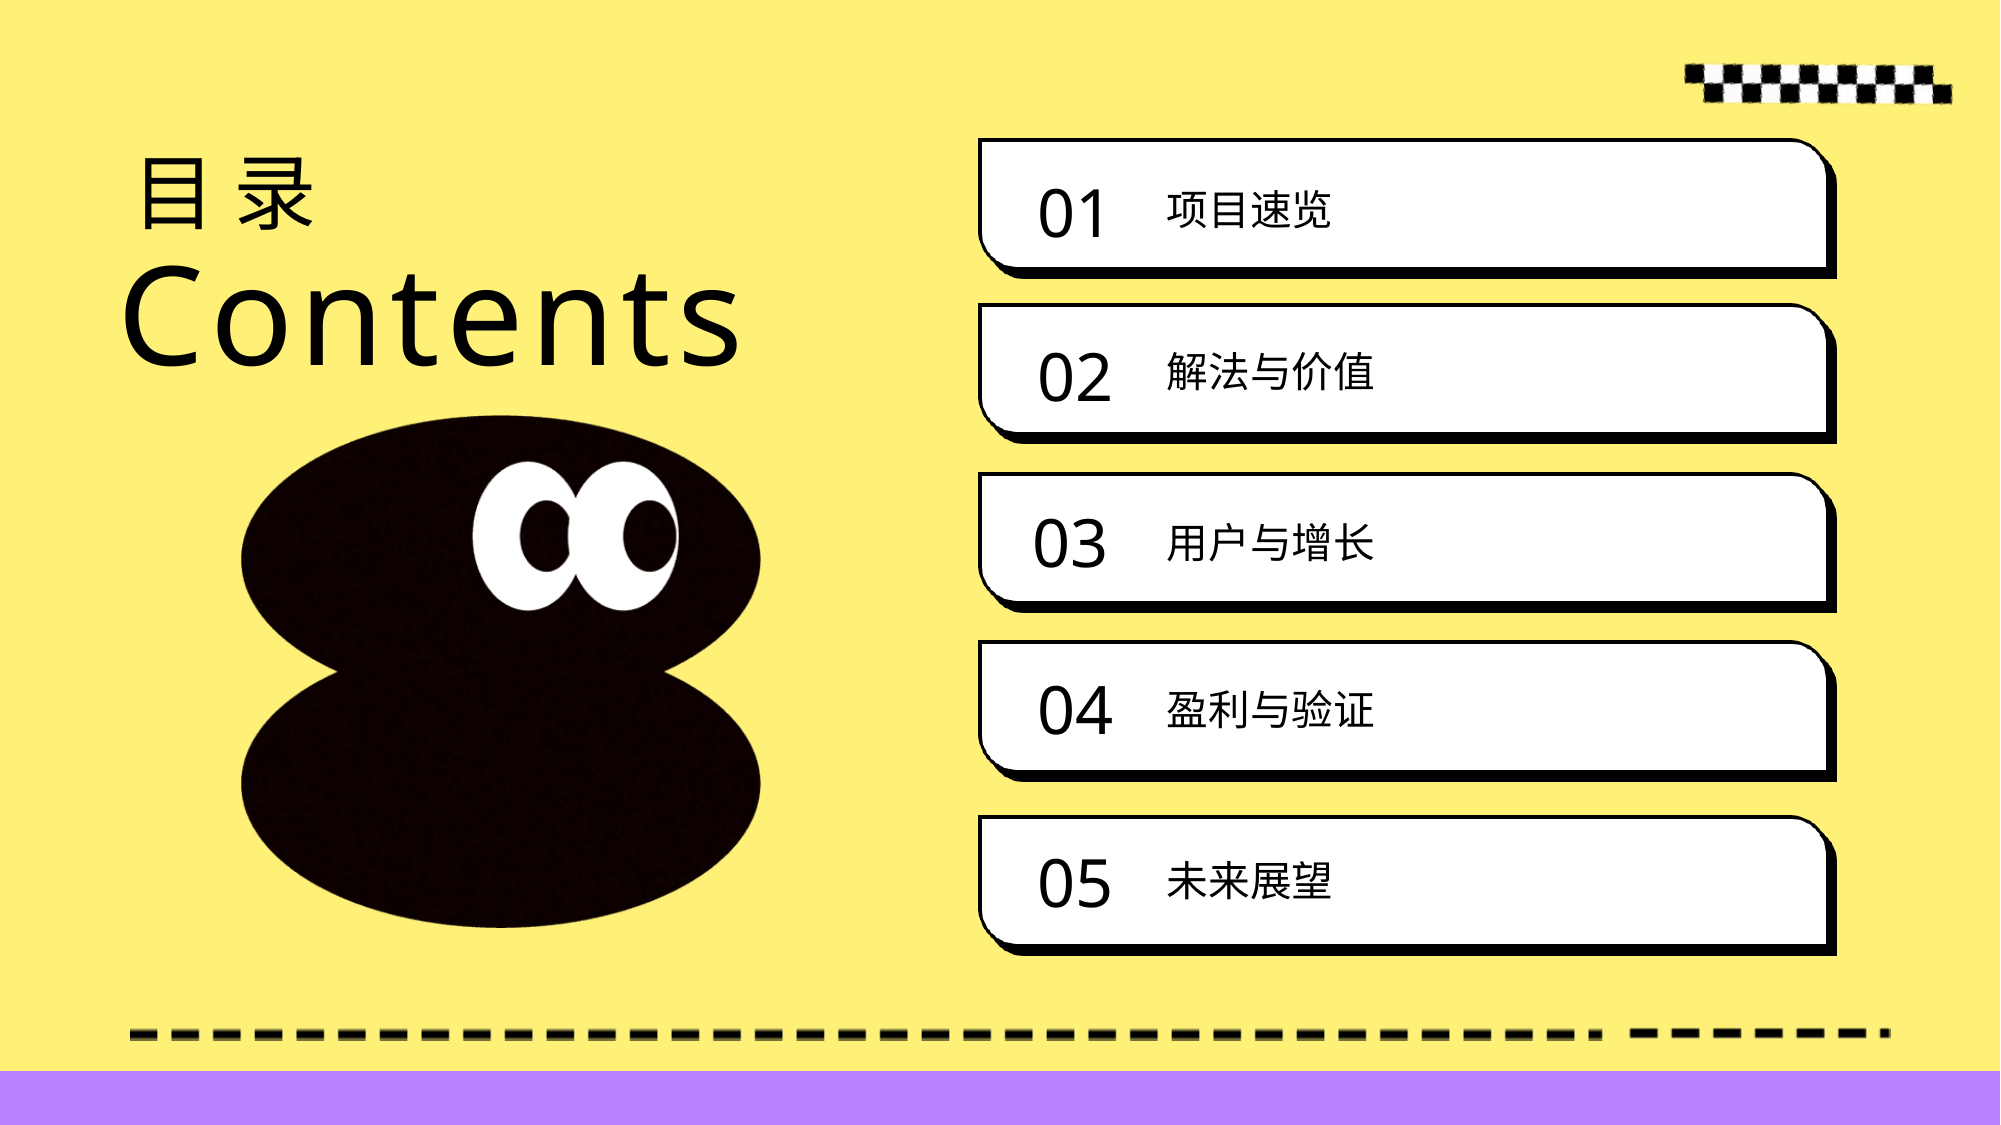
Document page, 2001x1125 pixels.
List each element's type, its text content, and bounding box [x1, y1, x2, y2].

picture [0, 1071, 2000, 1125]
picture [937, 32, 1957, 971]
picture [241, 415, 761, 928]
picture [130, 1026, 1891, 1041]
text_box Contents [117, 227, 834, 393]
text_box 目 录 [117, 132, 396, 227]
